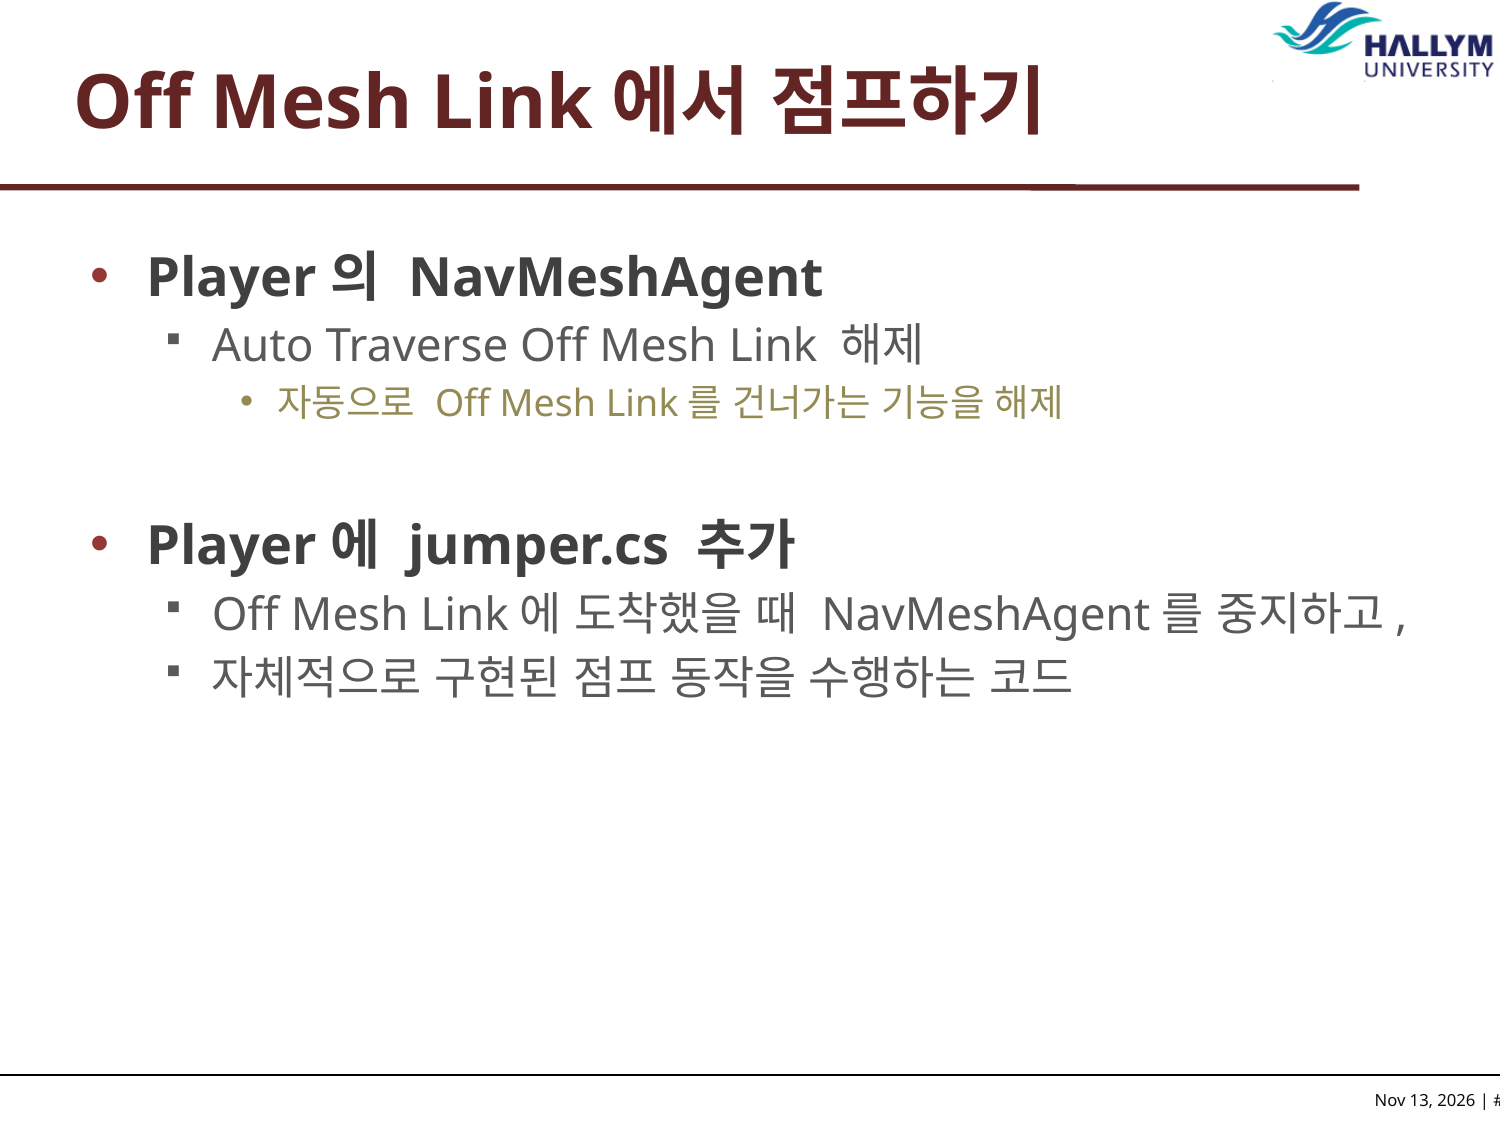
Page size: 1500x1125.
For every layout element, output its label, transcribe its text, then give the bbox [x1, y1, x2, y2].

picture [1269, 0, 1500, 82]
list Player의 NavMeshAgent Auto Traverse Off Mesh Link 해제 자동으로 Off Mesh Link를 건너가는 기능을 해제 Player에 jumper.cs 추가 Off Mesh Link에 도착했을 때 NavMeshAgent를 중지하고, 자체적으로 구현된 점프 동작을 수행하는 코드 [75, 234, 1425, 1032]
title Off Mesh Link에서 점프하기 [44, 33, 1395, 164]
